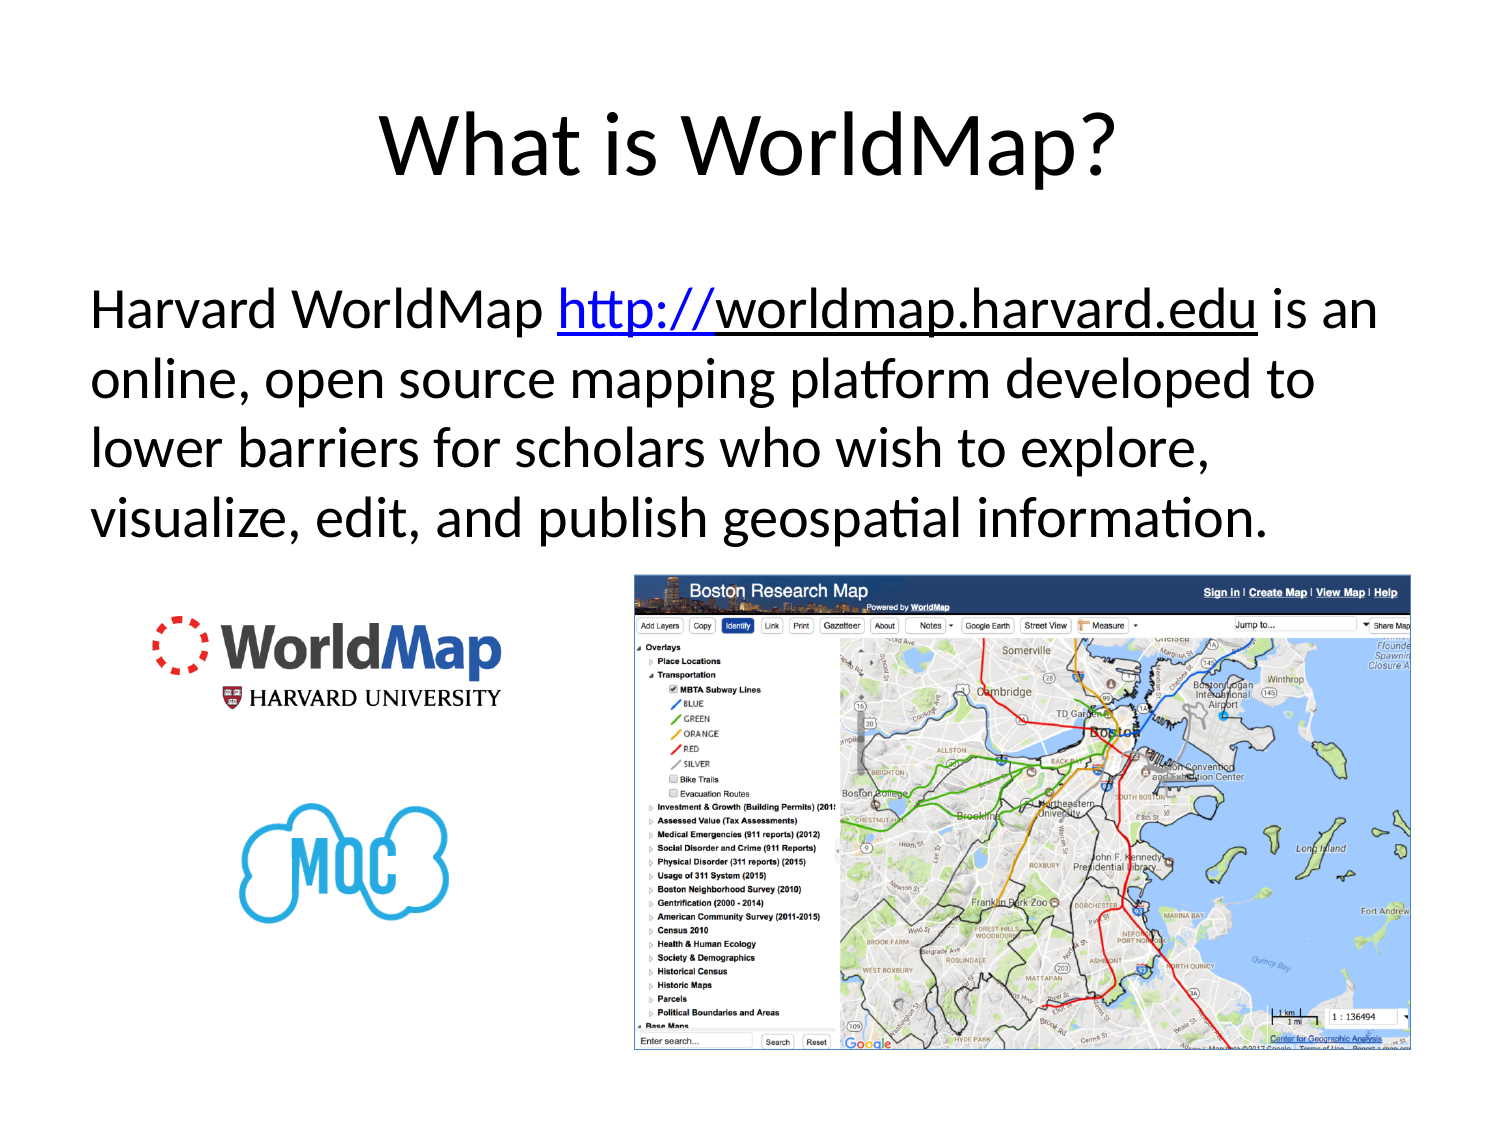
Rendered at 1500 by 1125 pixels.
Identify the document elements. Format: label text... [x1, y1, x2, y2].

picture [633, 574, 1411, 1051]
list Harvard WorldMap http://worldmap.harvard.edu is an online, open source mapping platform developed to lower barriers for scholars who wish to explore, visualize, edit, and publish geospatial information. [75, 262, 1425, 1005]
picture [149, 612, 503, 713]
title What is WorldMap? [75, 45, 1425, 233]
picture [239, 803, 451, 924]
